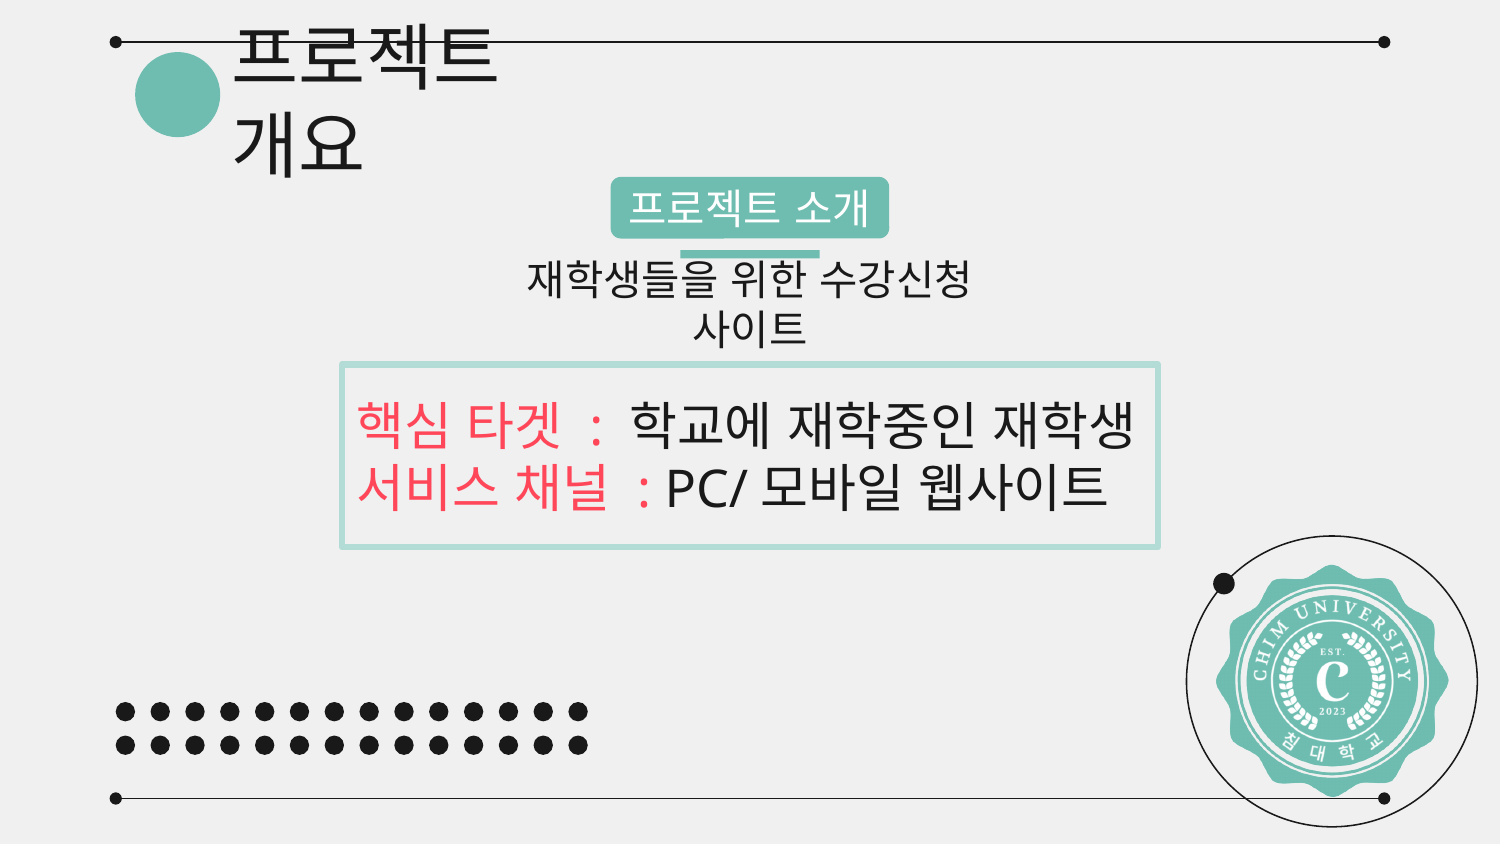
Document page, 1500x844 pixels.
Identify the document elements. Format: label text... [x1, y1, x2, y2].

text_box 프로젝트 소개 [608, 174, 892, 241]
text_box 핵심 타겟 : 학교에 재학중인 재학생 서비스 채널 : PC/모바일 웹사이트 [340, 362, 1160, 549]
title 재학생들을 위한 수강신청 사이트 [452, 260, 1048, 348]
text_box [115, 701, 588, 756]
text_box 프로젝트 개요 [216, 52, 671, 146]
text_box [135, 52, 216, 138]
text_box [1130, 480, 1500, 844]
text_box [678, 248, 822, 261]
